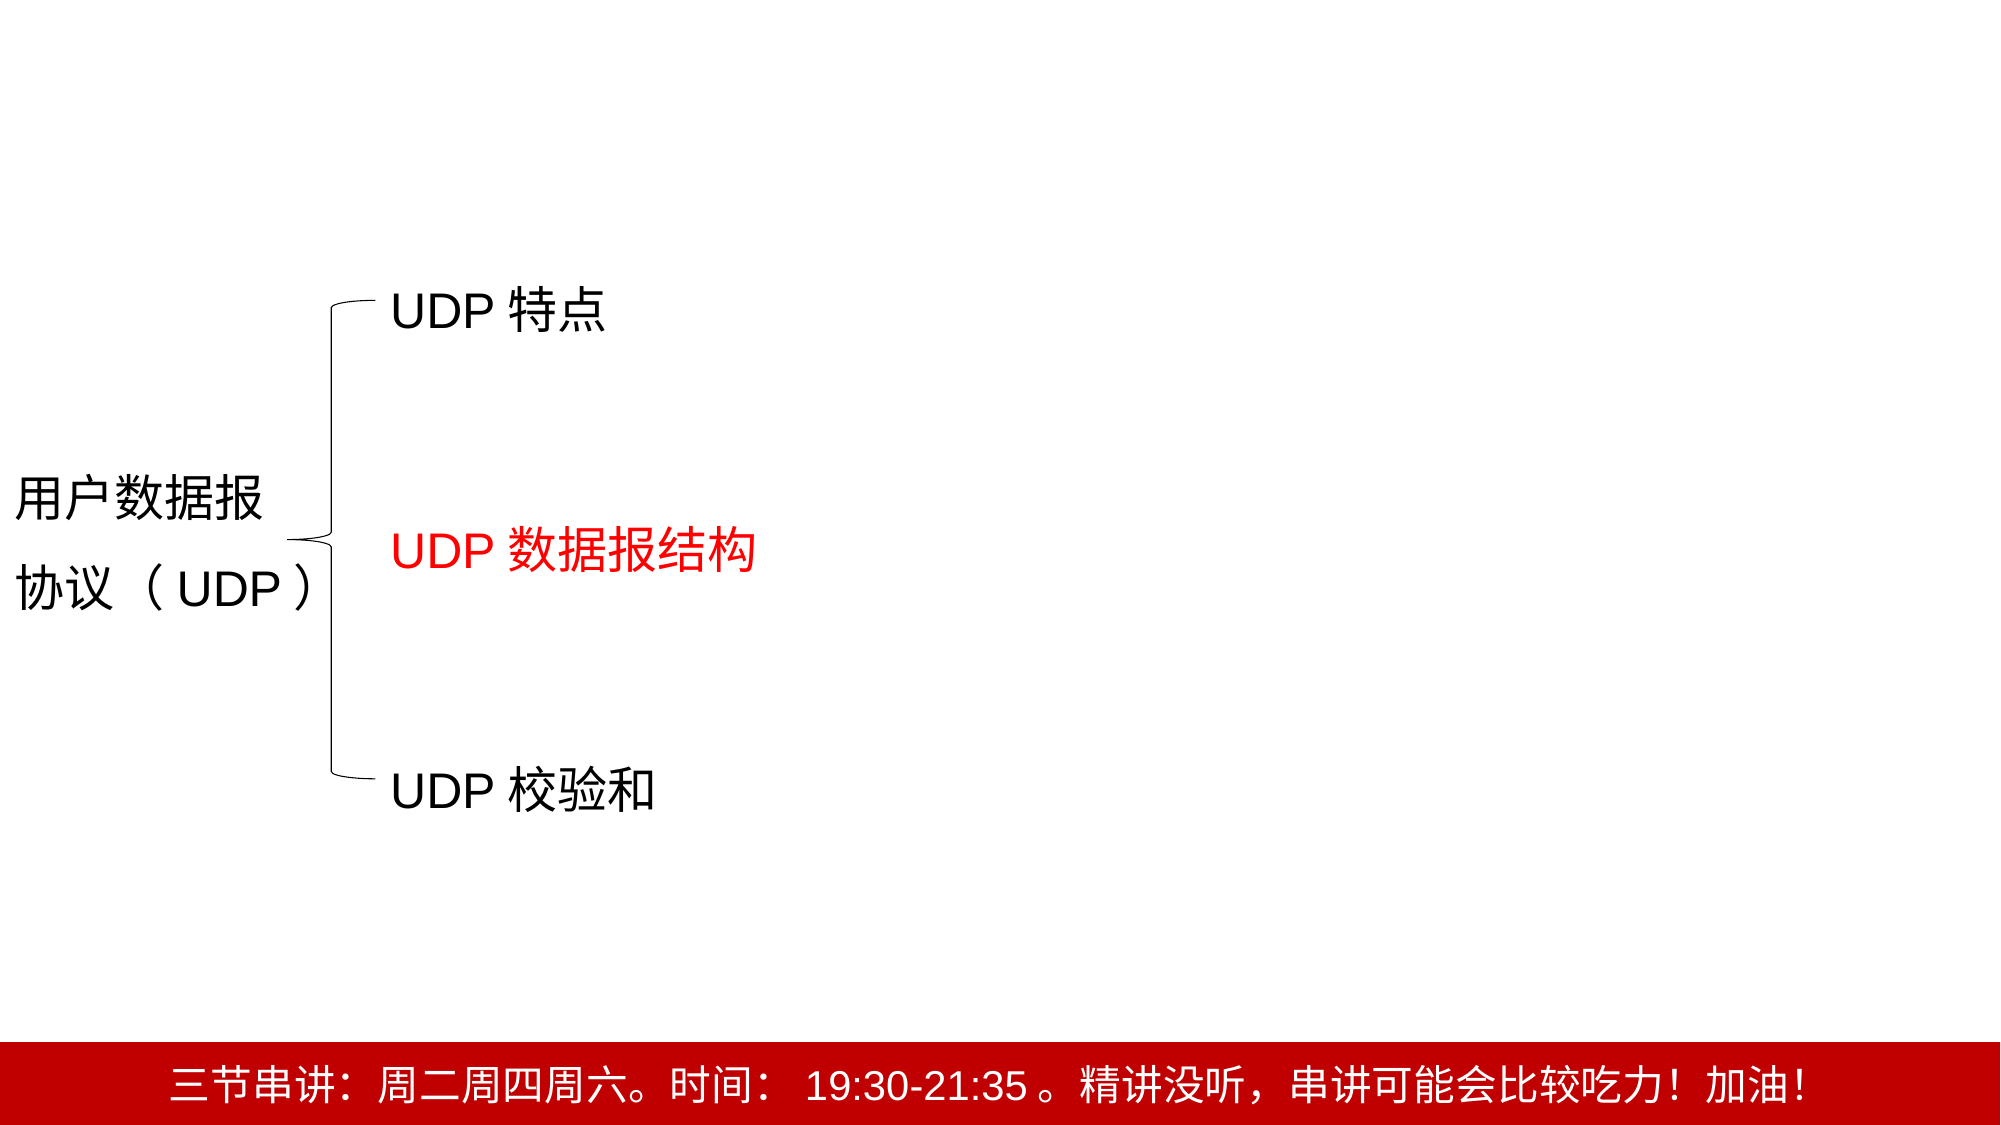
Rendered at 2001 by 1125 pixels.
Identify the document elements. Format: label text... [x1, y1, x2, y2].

text_box UDP特点 UDP数据报结构 UDP校验和 [375, 211, 1157, 826]
text_box [287, 299, 376, 780]
text_box 用户数据报 协议（UDP） [0, 428, 330, 624]
